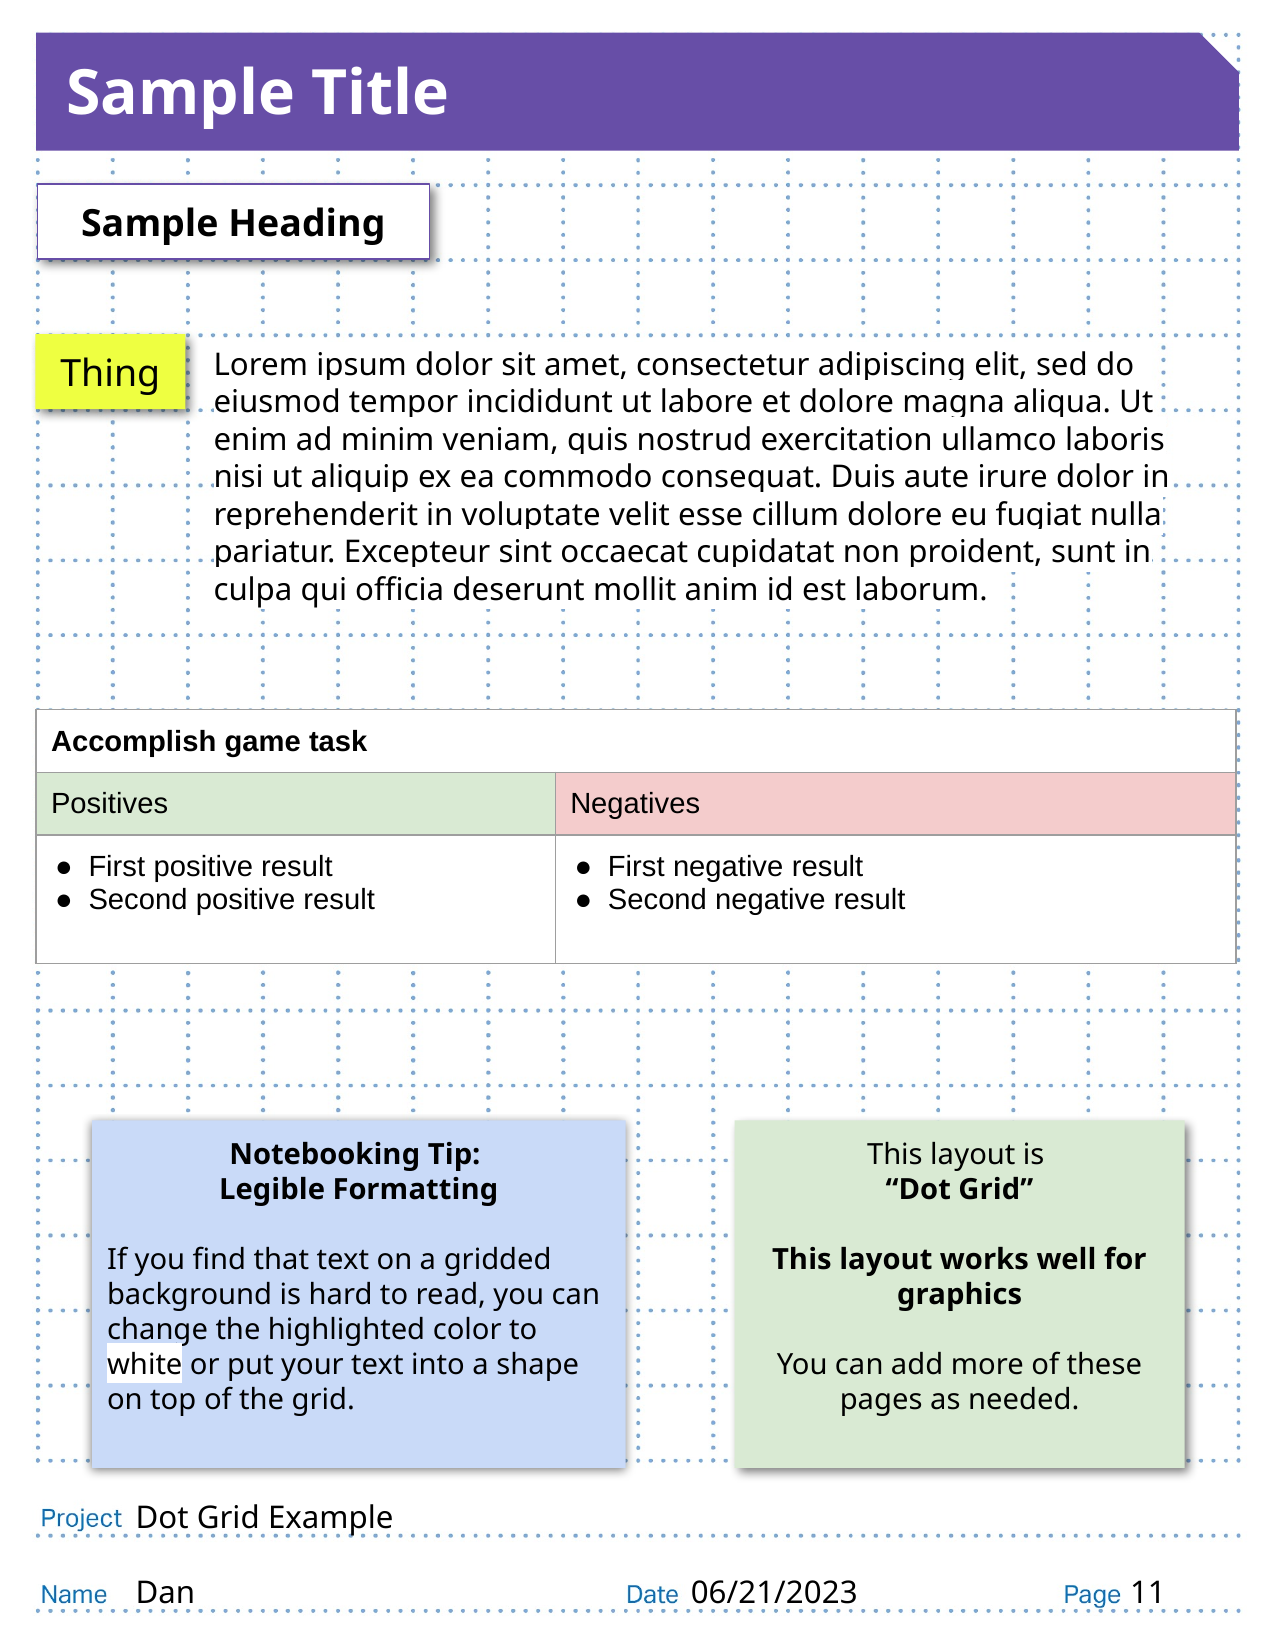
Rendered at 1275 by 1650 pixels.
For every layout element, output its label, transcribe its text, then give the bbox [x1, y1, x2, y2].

text_box Thing [35, 334, 186, 410]
title Dot Grid Example [135, 1496, 1236, 1532]
subtitle Dan [135, 1571, 662, 1608]
table_cell Negatives [556, 773, 1235, 834]
text_box Notebooking Tip: Legible Formatting If you find that text on a gridded background is hard to read, you can change the highlighted color to white or put your text into a shape on top of the grid. [92, 1120, 626, 1468]
table_cell First negative result Second negative result [556, 836, 1235, 963]
subtitle 11 [1130, 1571, 1242, 1608]
subtitle 06/21/2023 [690, 1571, 1052, 1608]
text_box Sample Title [36, 32, 1239, 151]
table_header Accomplish game task [37, 710, 1235, 772]
picture [0, 0, 1275, 1650]
table_cell Positives [37, 773, 555, 834]
text_box Lorem ipsum dolor sit amet, consectetur adipiscing elit, sed do eiusmod tempor incididunt ut labore et dolore magna aliqua. Ut enim ad minim veniam, quis nostrud exercitation ullamco laboris nisi ut aliquip ex ea commodo consequat. Duis aute irure dolor in reprehenderit in voluptate velit esse cillum dolore eu fugiat nulla pariatur. Excepteur sint occaecat cupidatat non proident, sunt in culpa qui officia deserunt mollit anim id est laborum. [198, 329, 1238, 625]
table_cell First positive result Second positive result [37, 836, 555, 963]
text_box Sample Heading [37, 184, 430, 260]
text_box This layout is “Dot Grid” This layout works well for graphics You can add more of these pages as needed. [734, 1120, 1185, 1468]
